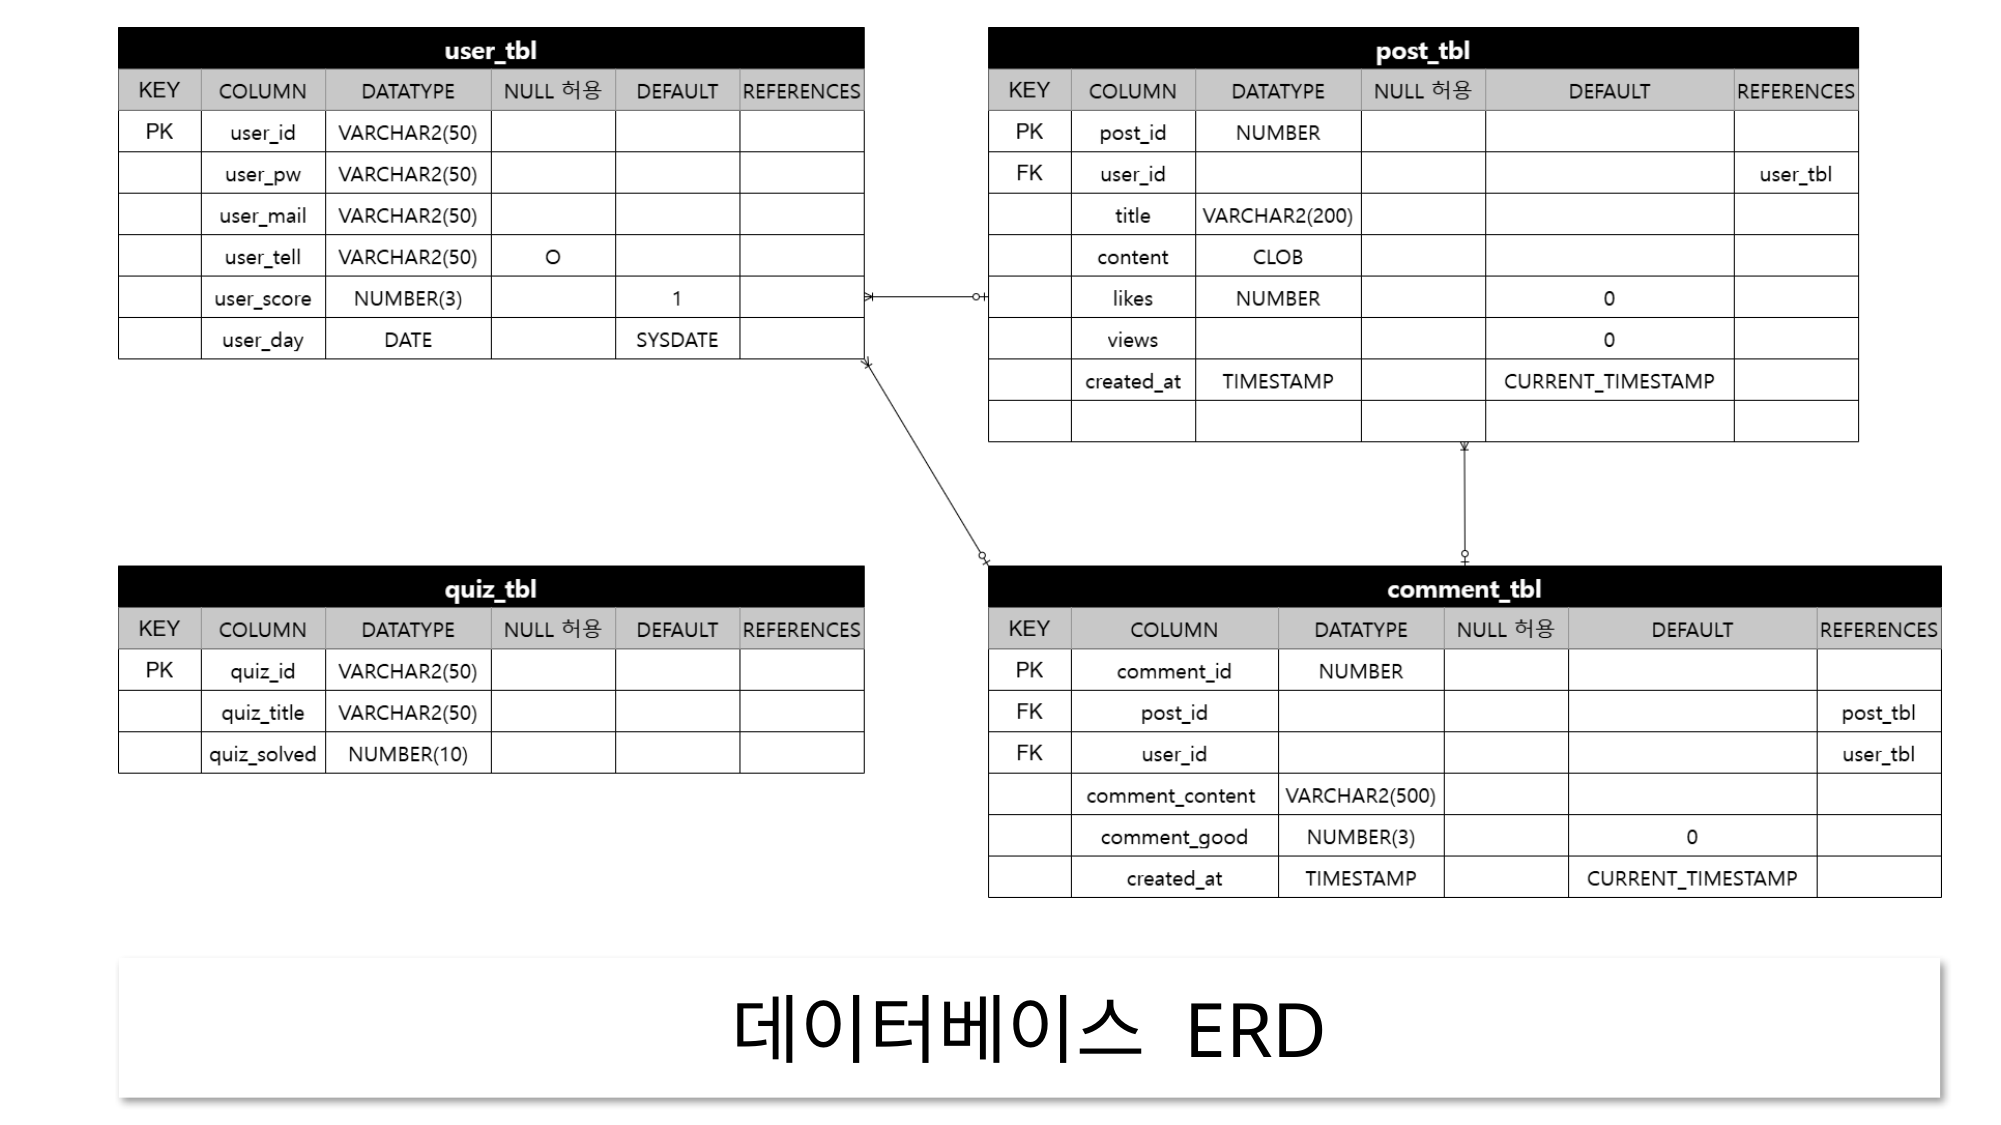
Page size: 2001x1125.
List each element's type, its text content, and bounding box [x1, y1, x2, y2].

text_box 데이터베이스 ERD [117, 957, 1942, 1099]
picture [118, 26, 1942, 899]
